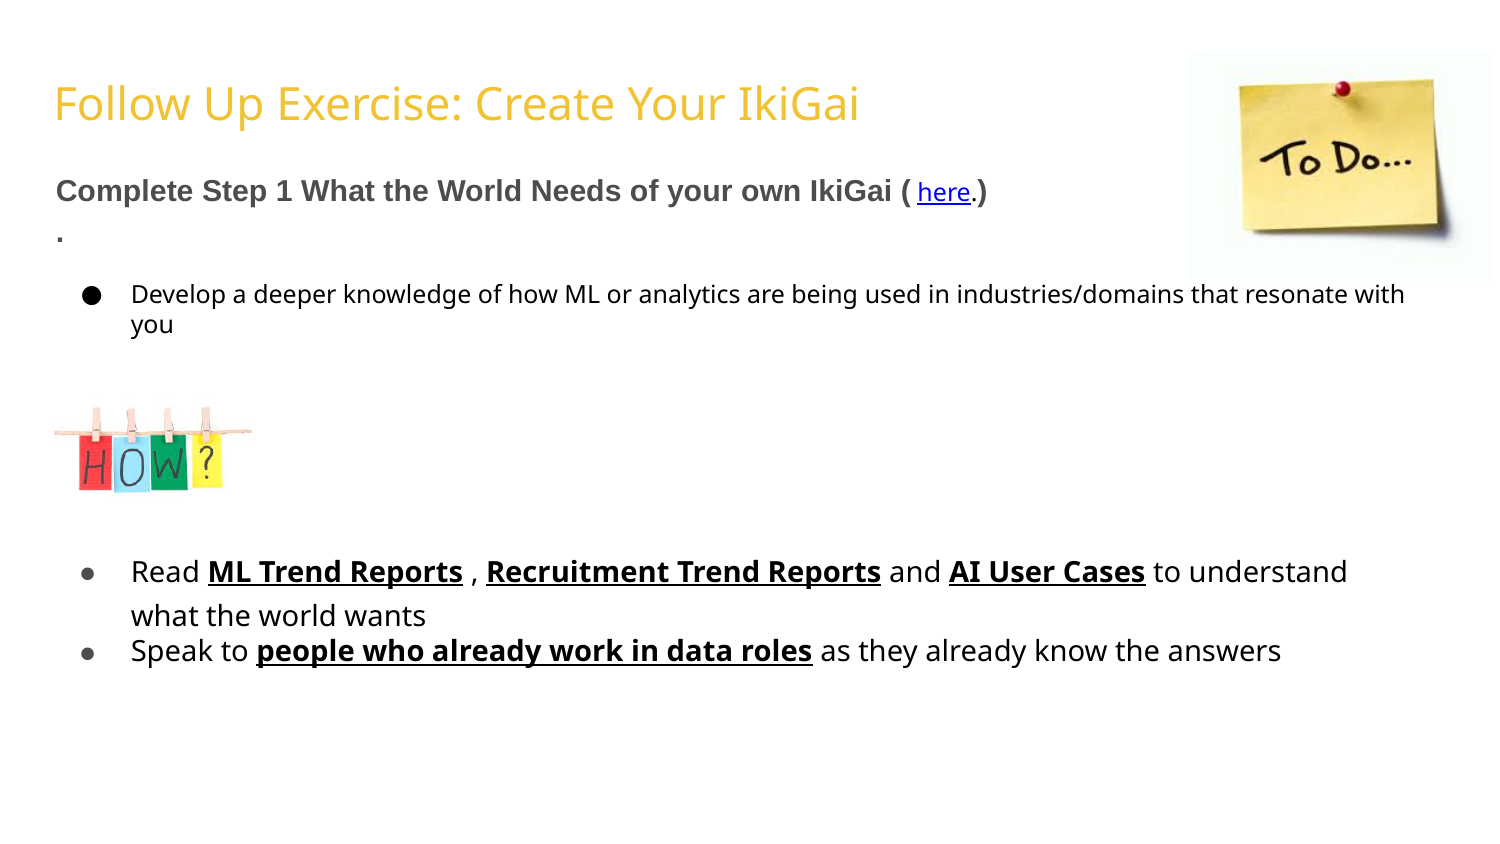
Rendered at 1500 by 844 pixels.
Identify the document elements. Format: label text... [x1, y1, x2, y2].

title Follow Up Exercise: Create Your IkiGai [38, 51, 1186, 184]
text_box Complete Step 1 What the World Needs of your own IkiGai ( here.) . Develop a deeper knowledge of how ML or analytics are being used in industries/domains that resonate with you Read ML Trend Reports , Recruitment Trend Reports and AI User Cases to understand what the world wants Speak to people who already work in data roles as they already know the answers [40, 184, 1438, 757]
picture [53, 386, 252, 519]
picture [1187, 51, 1492, 282]
